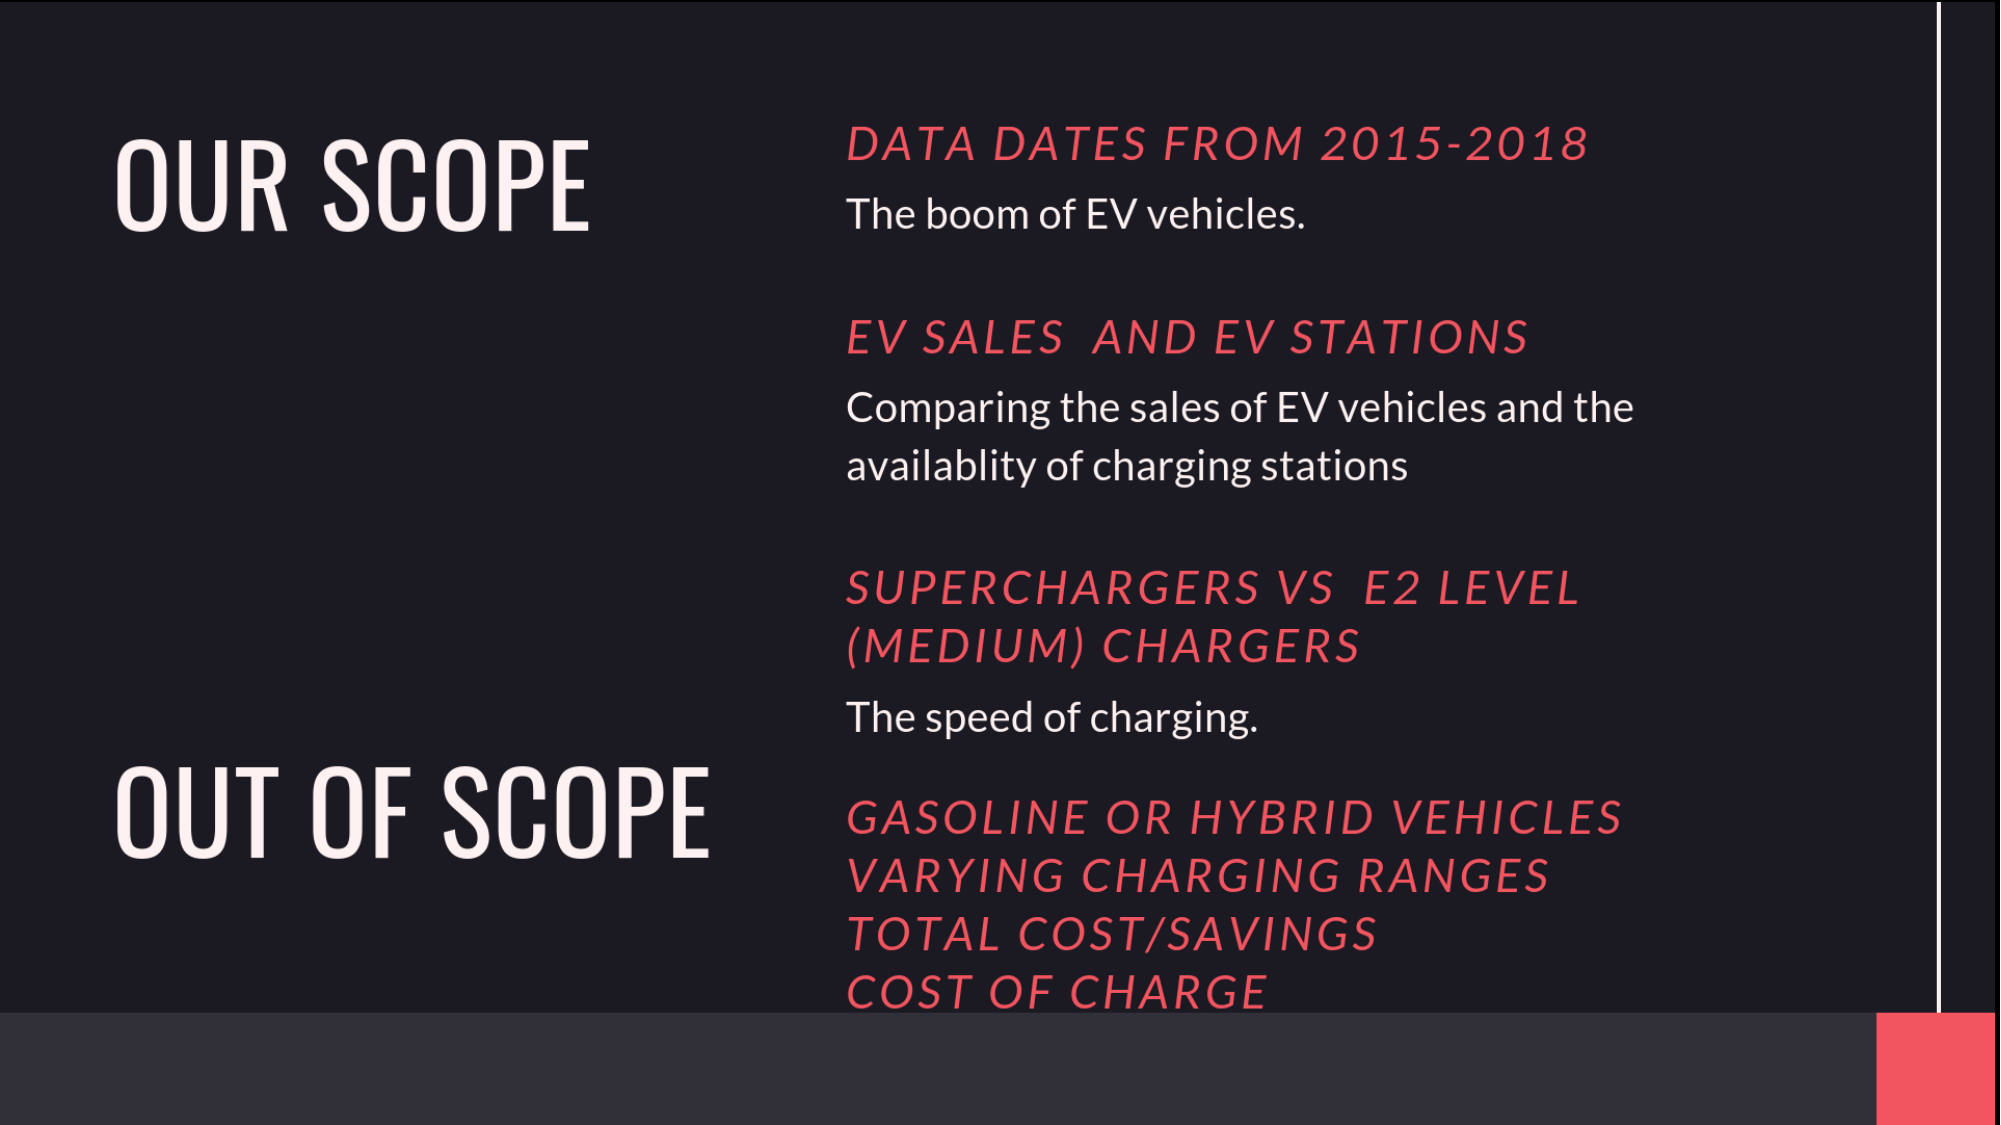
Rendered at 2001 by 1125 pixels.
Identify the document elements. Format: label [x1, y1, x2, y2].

list [0, 2, 1995, 1125]
